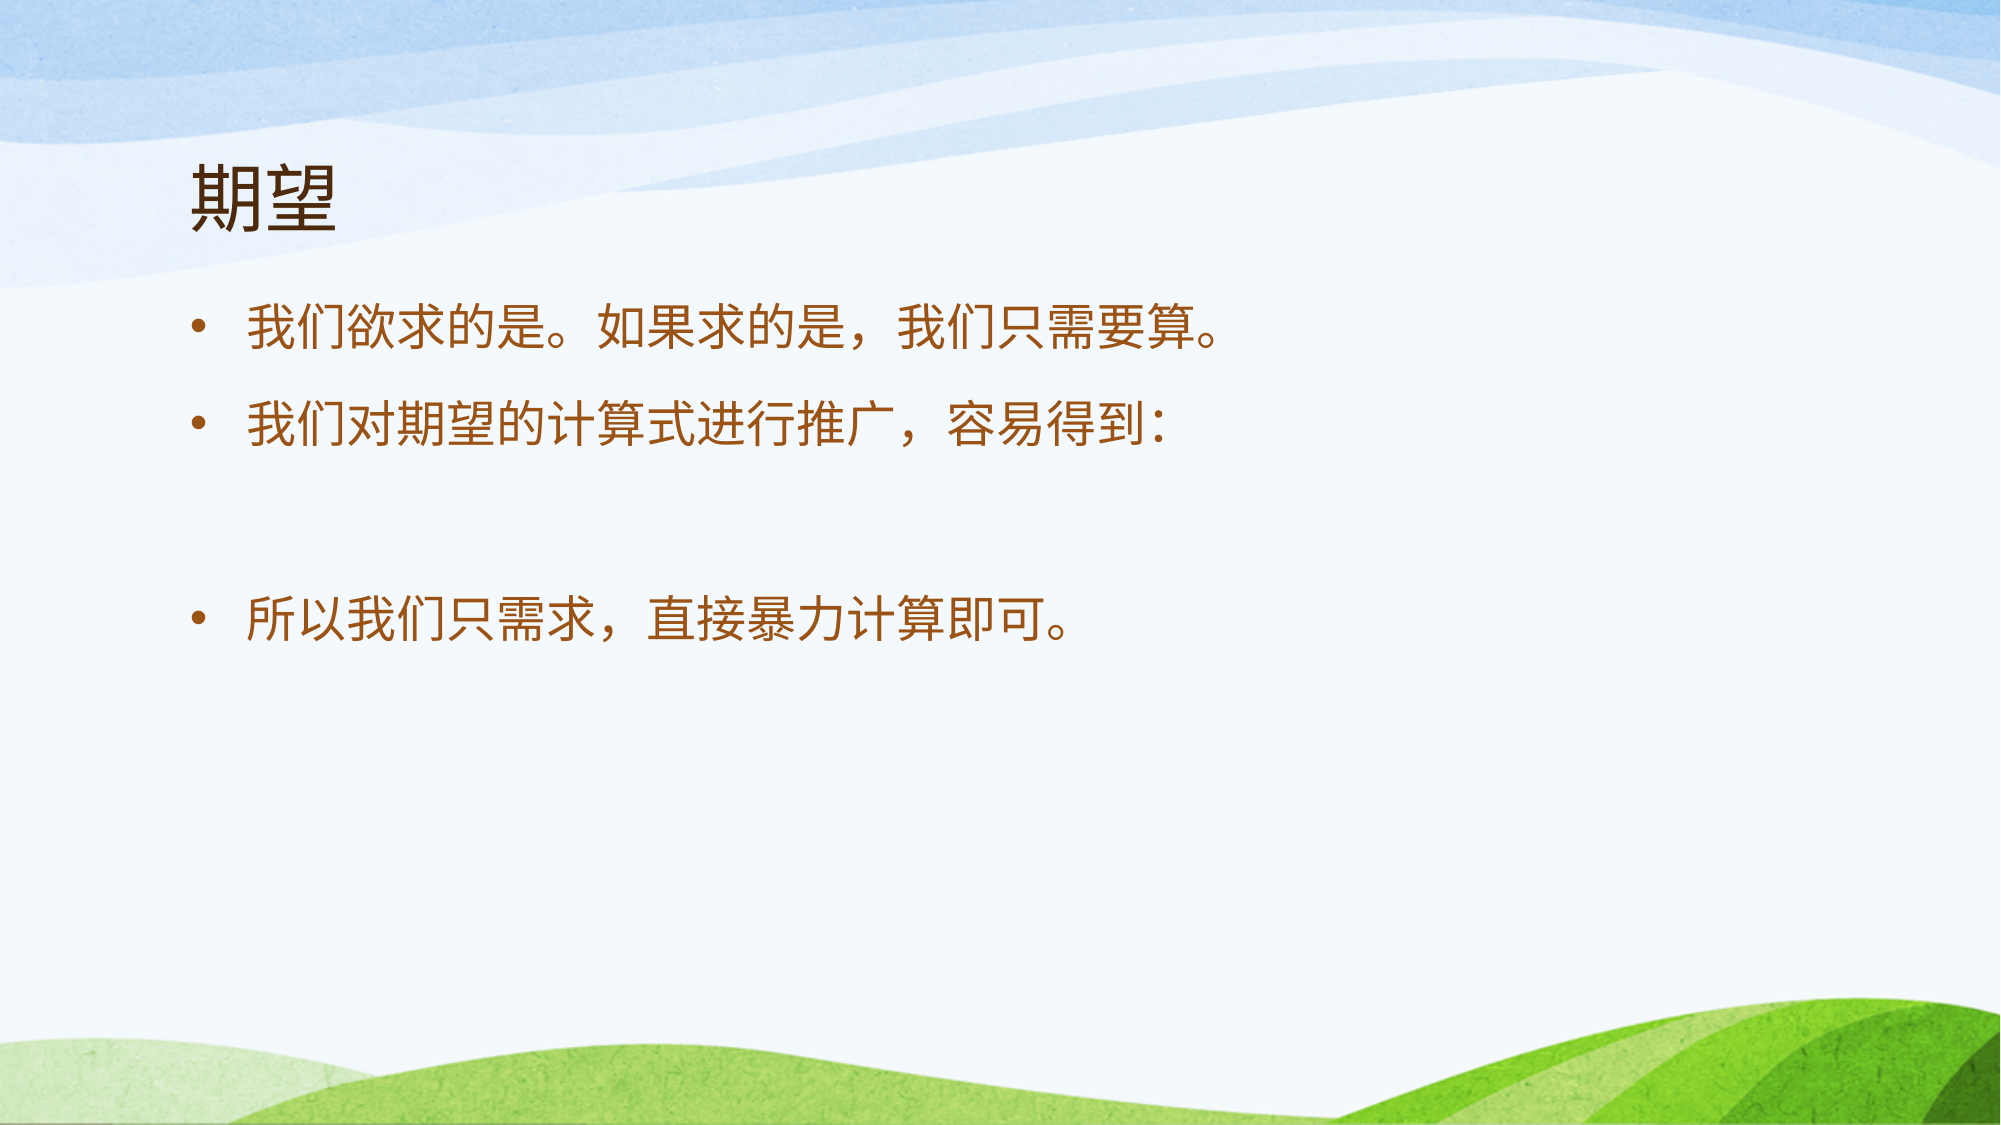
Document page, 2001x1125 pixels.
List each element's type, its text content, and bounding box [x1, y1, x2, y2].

title 期望 [174, 50, 1825, 250]
picture [0, 0, 2001, 1125]
